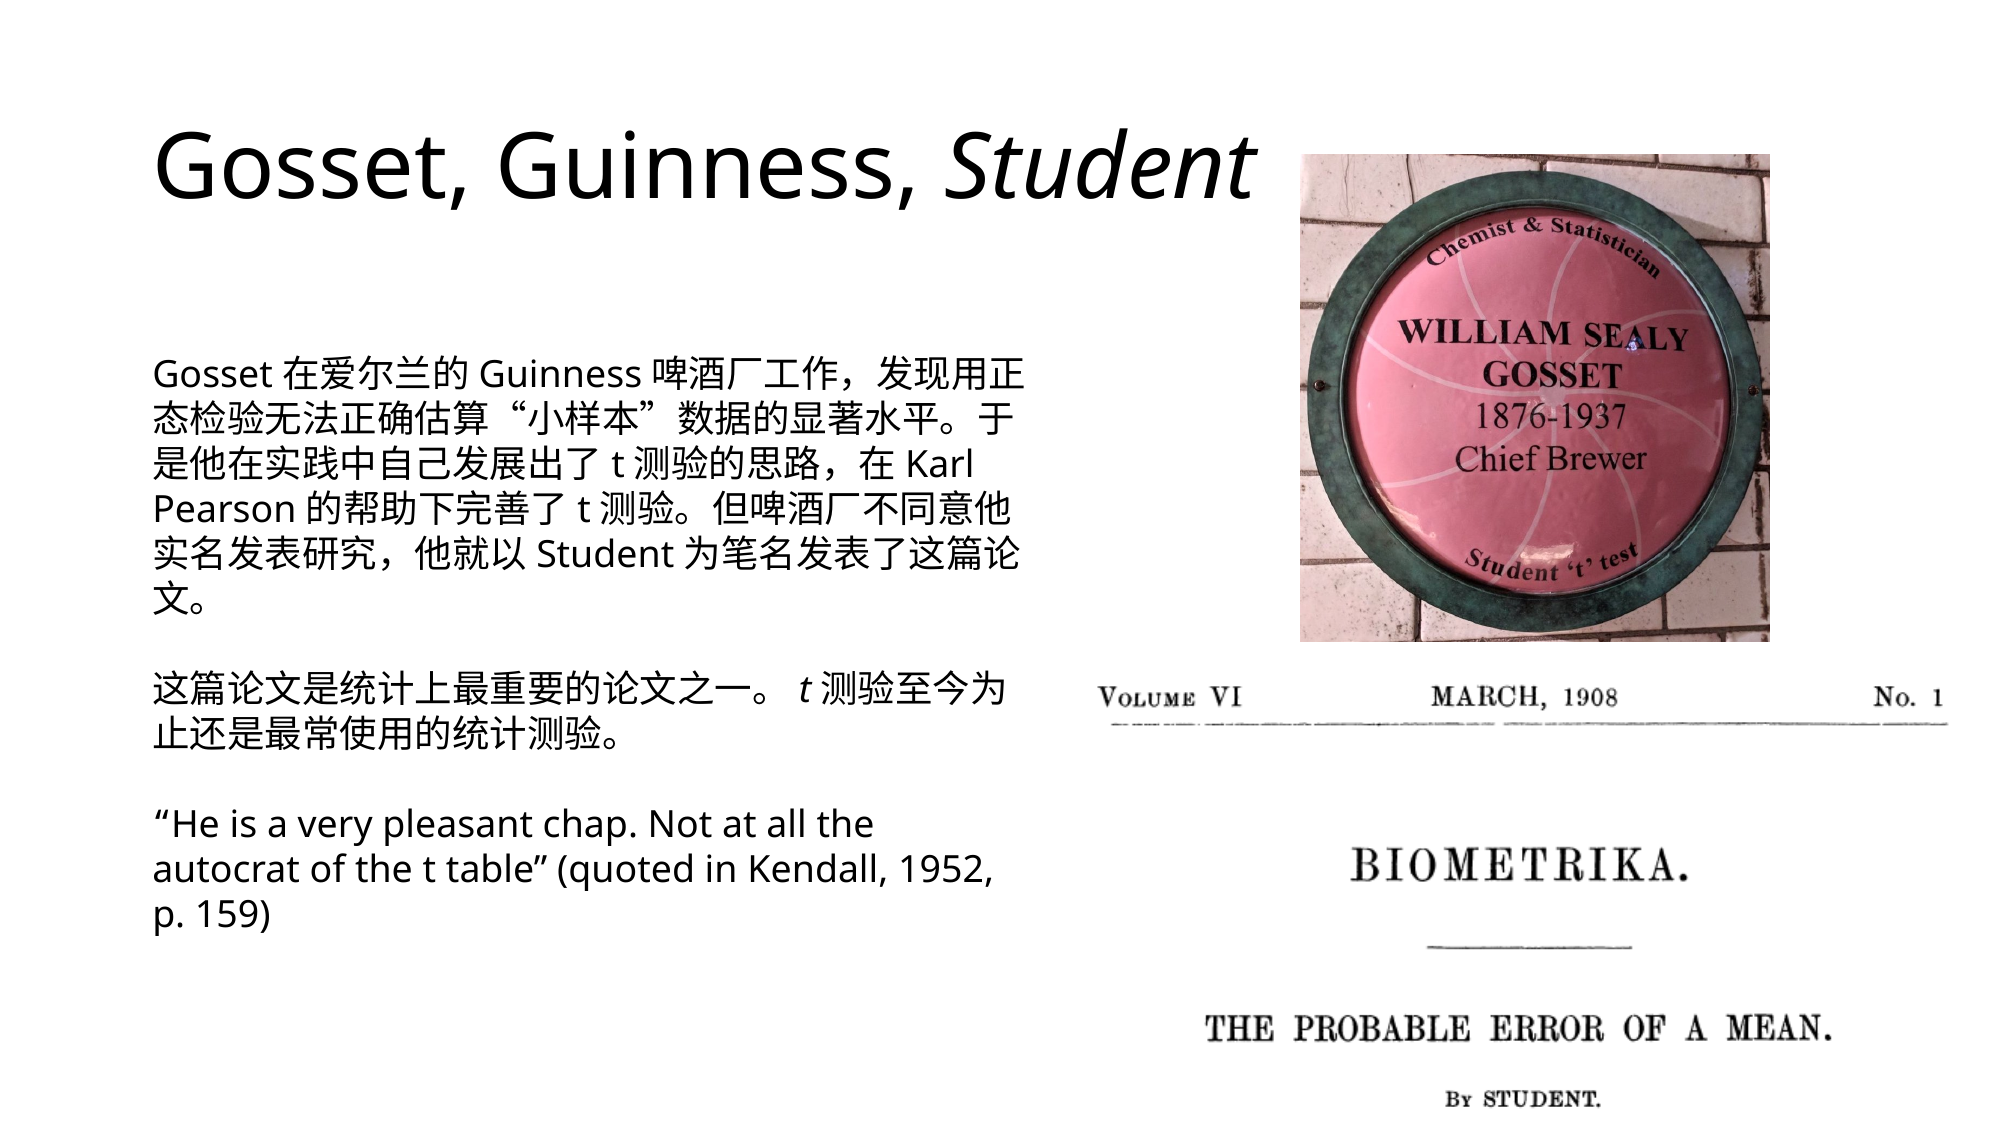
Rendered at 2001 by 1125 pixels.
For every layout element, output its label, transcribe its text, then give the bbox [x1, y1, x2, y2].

text_box Gosset在爱尔兰的Guinness啤酒厂工作，发现用正态检验无法正确估算“小样本”数据的显著水平。于是他在实践中自己发展出了t测验的思路，在Karl Pearson的帮助下完善了t测验。但啤酒厂不同意他实名发表研究，他就以Student为笔名发表了这篇论文。 这篇论文是统计上最重要的论文之一。t测验至今为止还是最常使用的统计测验。 ﻿“He is a very pleasant chap. Not at all the autocrat of the t table” (quoted in Kendall, 1952, p. 159) [137, 343, 1046, 943]
title Gosset, Guinness, Student [137, 59, 1863, 278]
picture [1045, 646, 1994, 1116]
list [1300, 154, 1770, 642]
